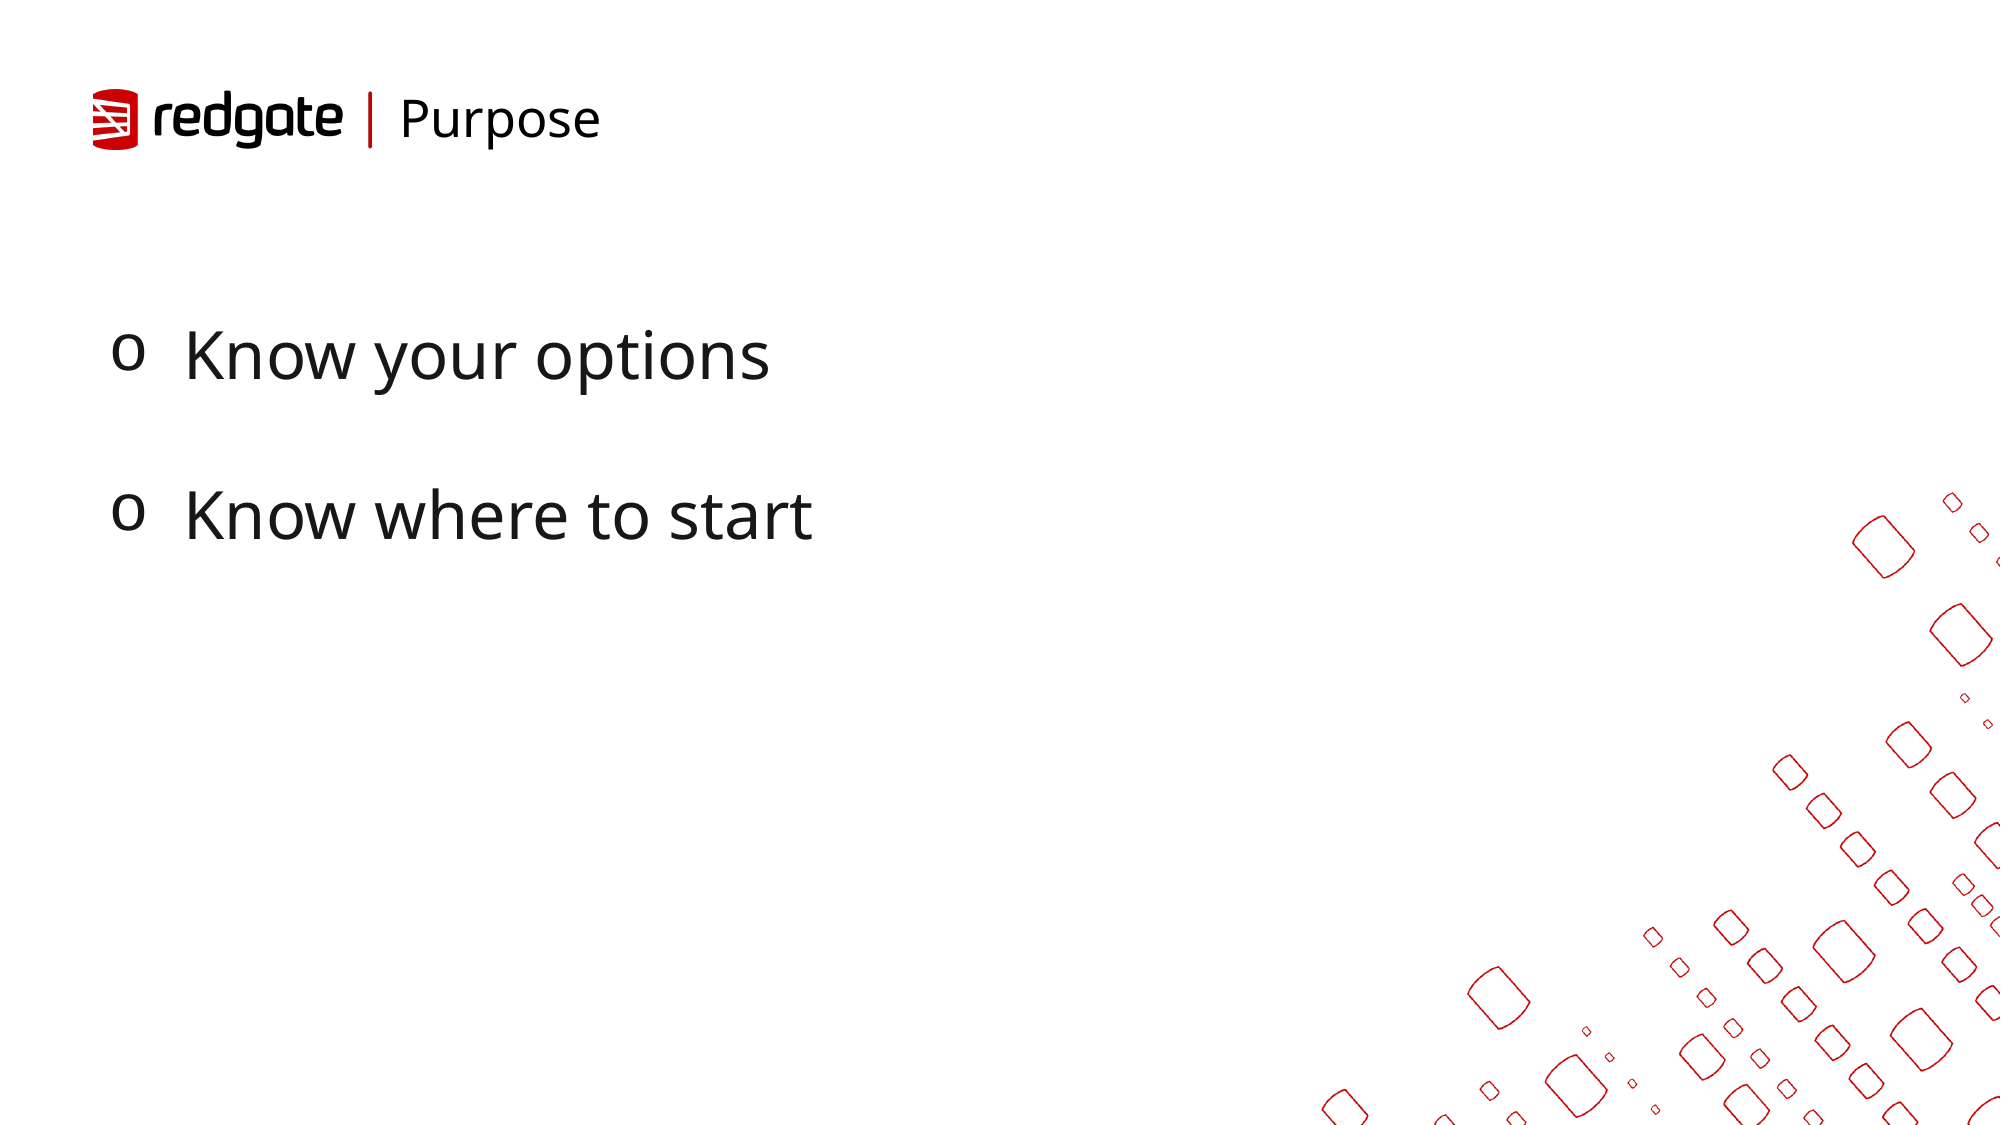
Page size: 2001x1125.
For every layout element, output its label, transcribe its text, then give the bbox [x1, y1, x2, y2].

picture [1295, 463, 2000, 1125]
text_box Purpose [384, 78, 1779, 156]
text_box Know your options Know where to start [93, 225, 1735, 560]
picture [93, 89, 372, 150]
